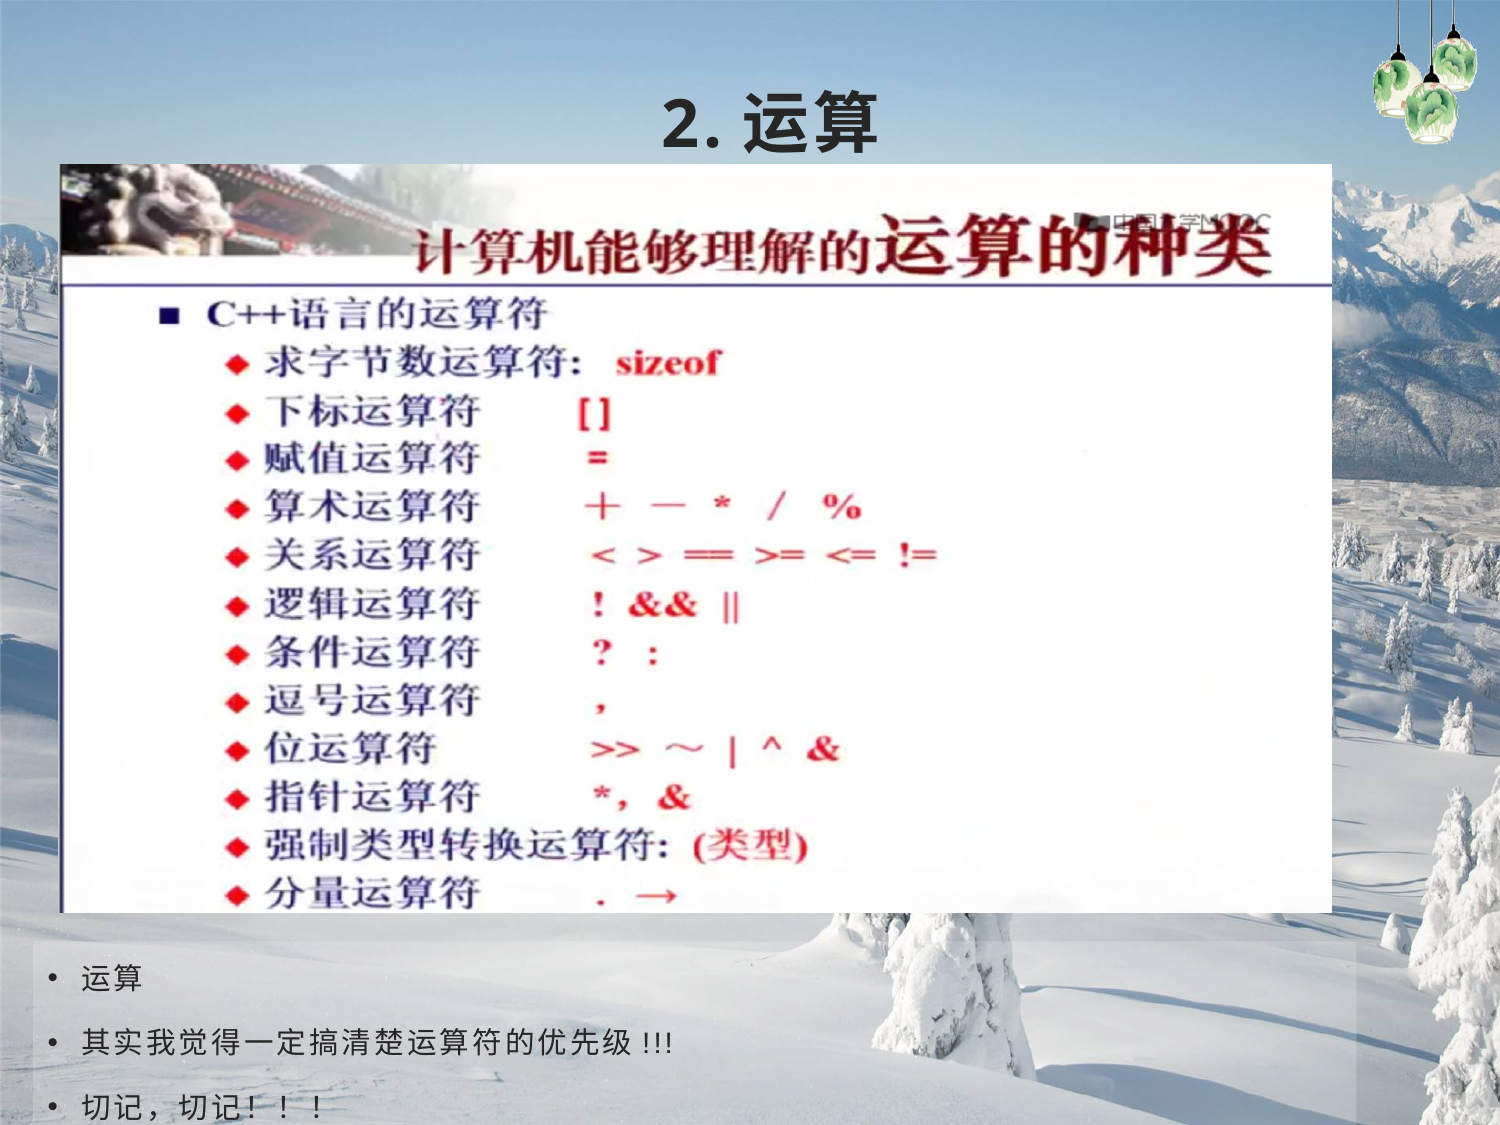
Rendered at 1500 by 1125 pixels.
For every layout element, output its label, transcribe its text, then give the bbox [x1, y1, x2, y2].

list 运算 其实我觉得一定搞清楚运算符的优先级!!! 切记，切记！！！ [33, 941, 1357, 1125]
picture [0, 0, 1500, 1125]
title 2.运算 [82, 72, 1418, 177]
